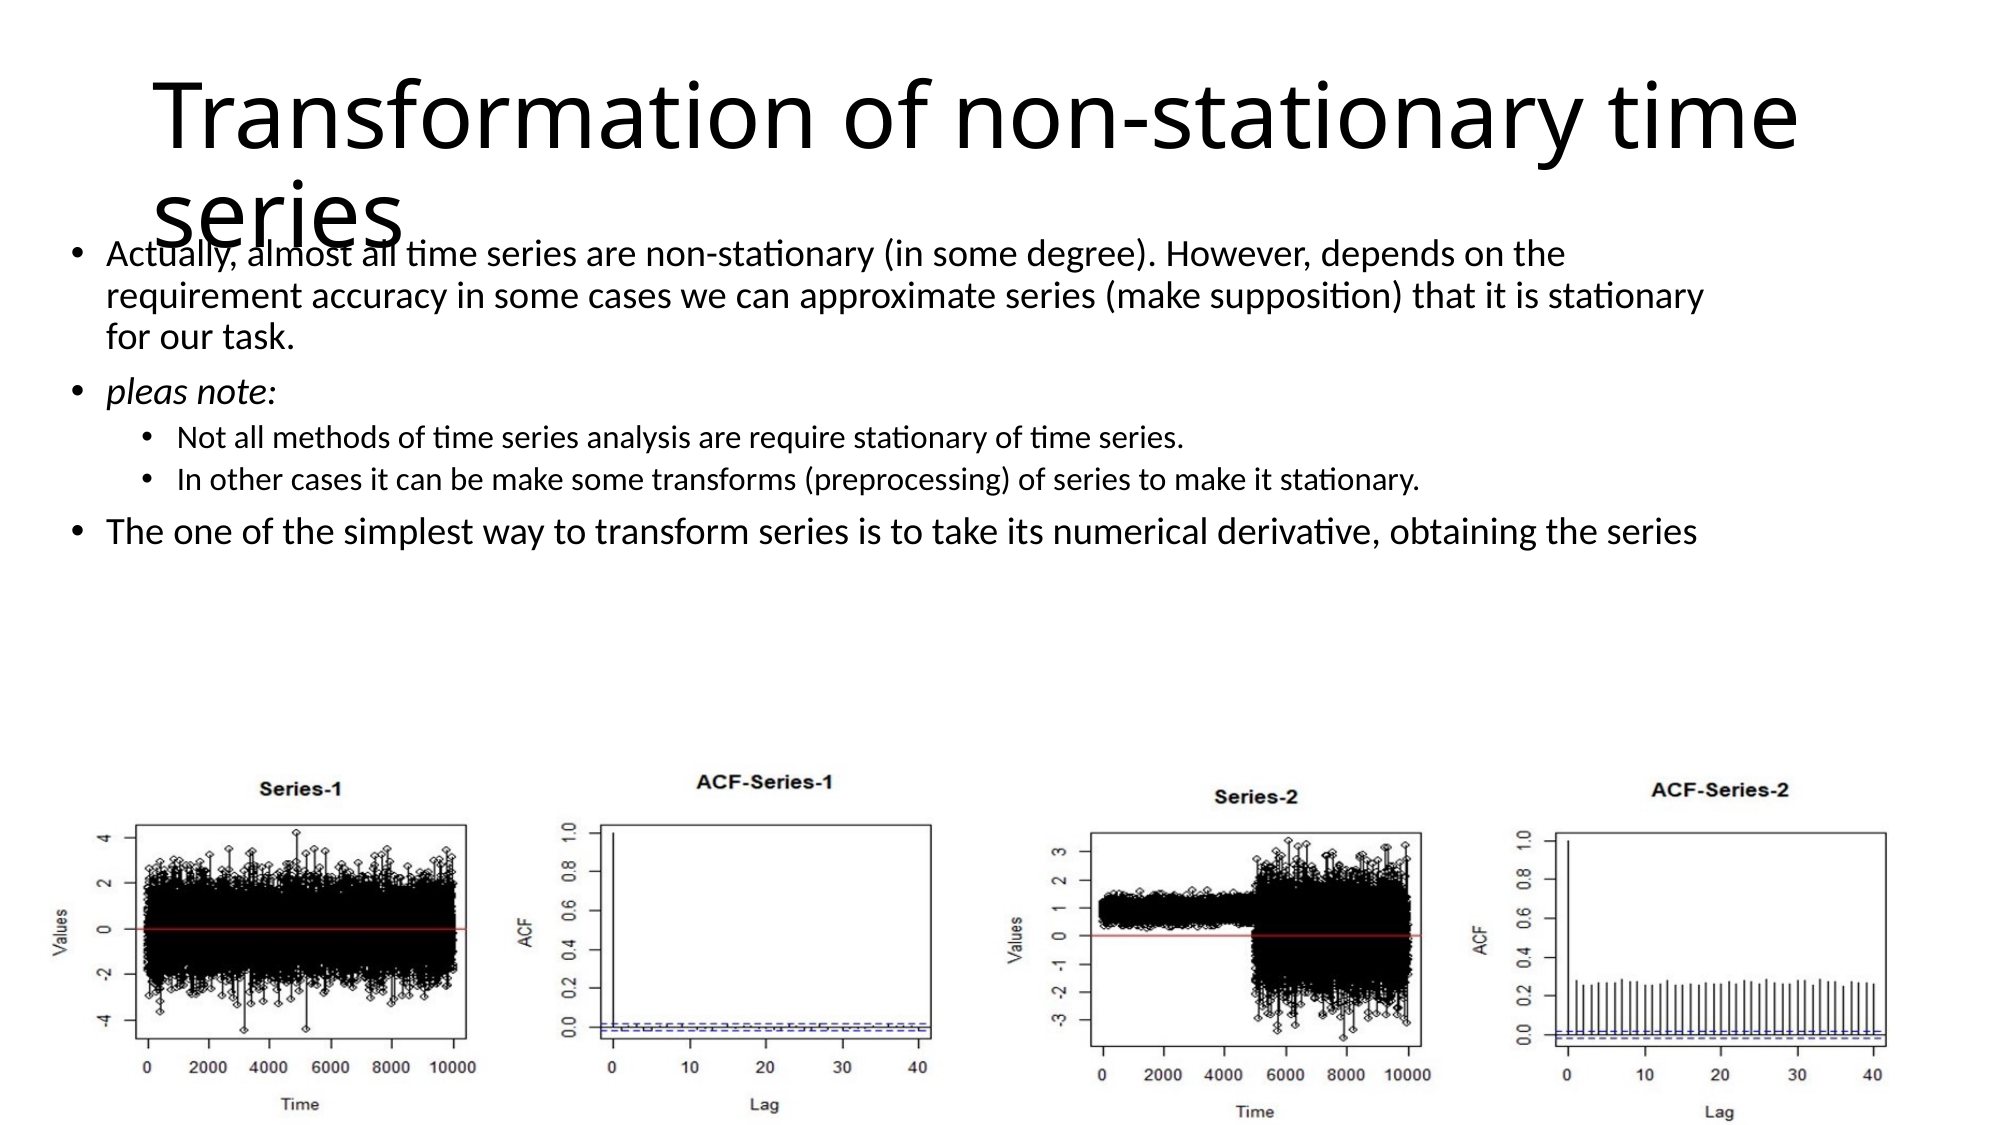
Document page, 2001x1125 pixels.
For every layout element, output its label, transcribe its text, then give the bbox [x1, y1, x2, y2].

picture [32, 757, 1945, 1125]
title Transformation of non-stationary time series [137, 59, 1863, 278]
